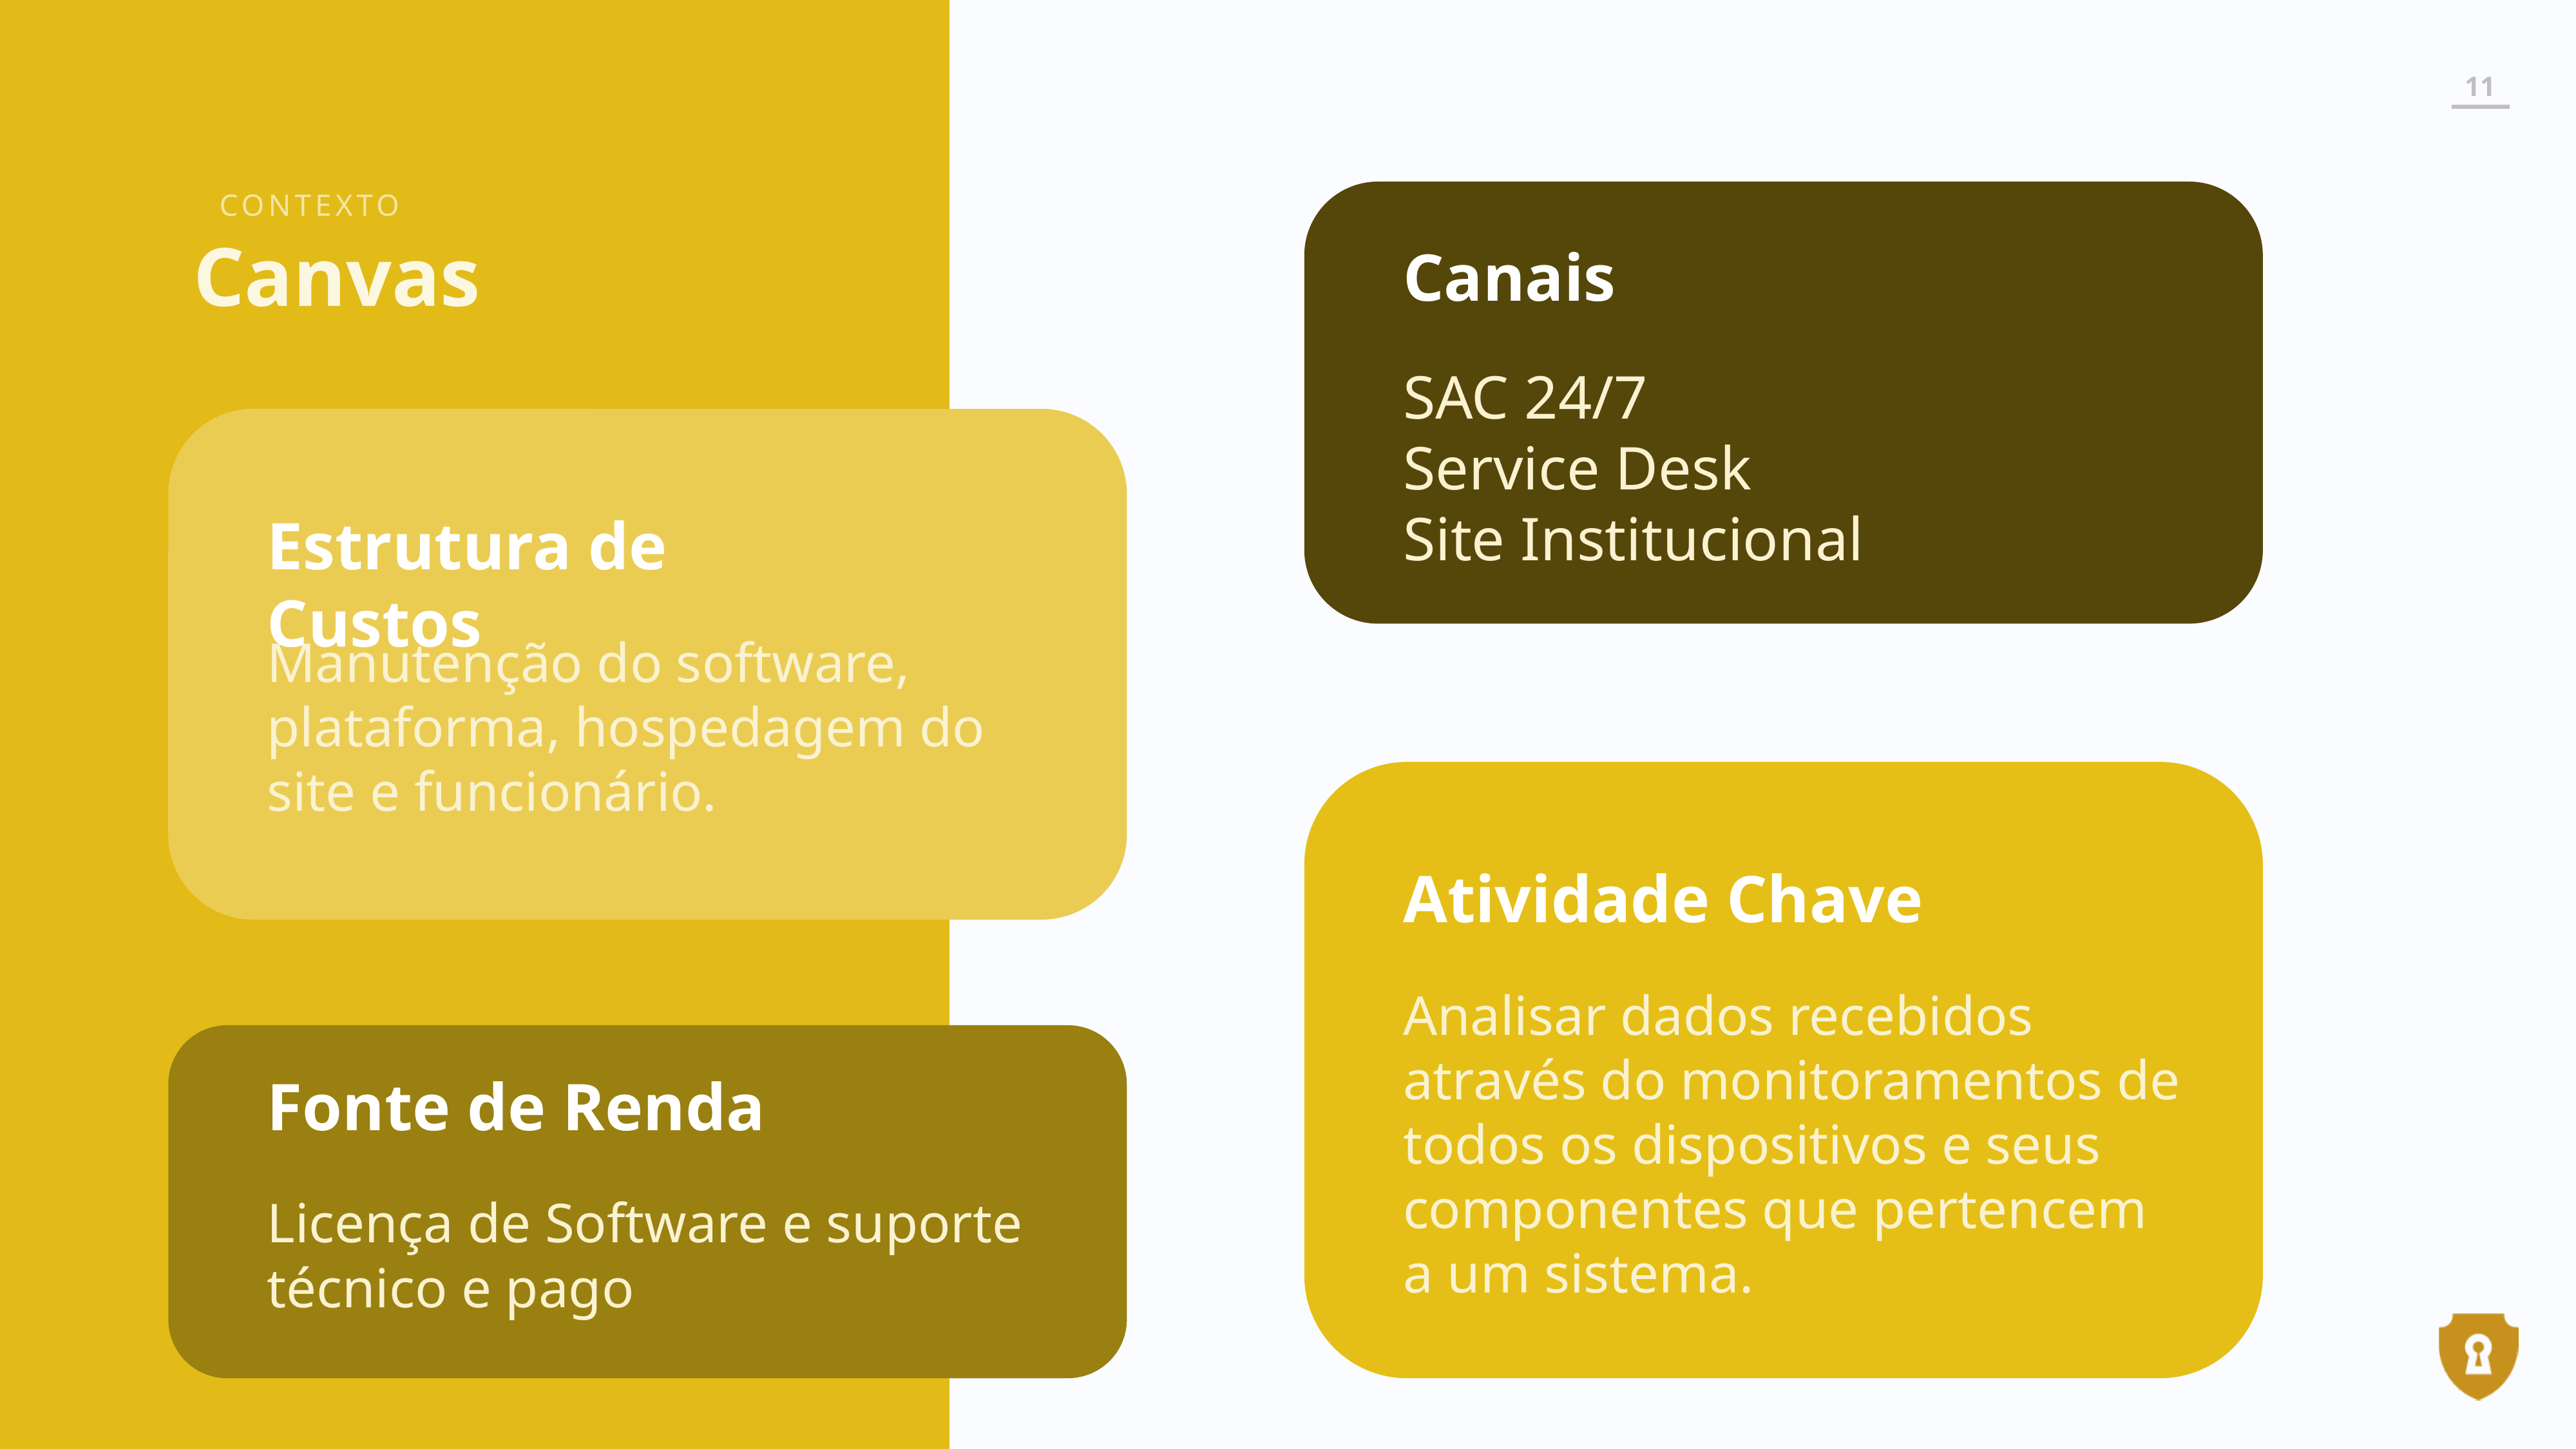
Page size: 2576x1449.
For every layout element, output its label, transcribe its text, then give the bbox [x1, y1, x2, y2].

text_box CONTEXTO [209, 181, 421, 227]
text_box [1304, 181, 2264, 624]
text_box Canvas [184, 221, 528, 327]
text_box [167, 408, 1127, 920]
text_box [167, 1025, 1127, 1379]
text_box [0, 0, 951, 1449]
picture [2439, 1313, 2519, 1401]
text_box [1304, 761, 2264, 1379]
